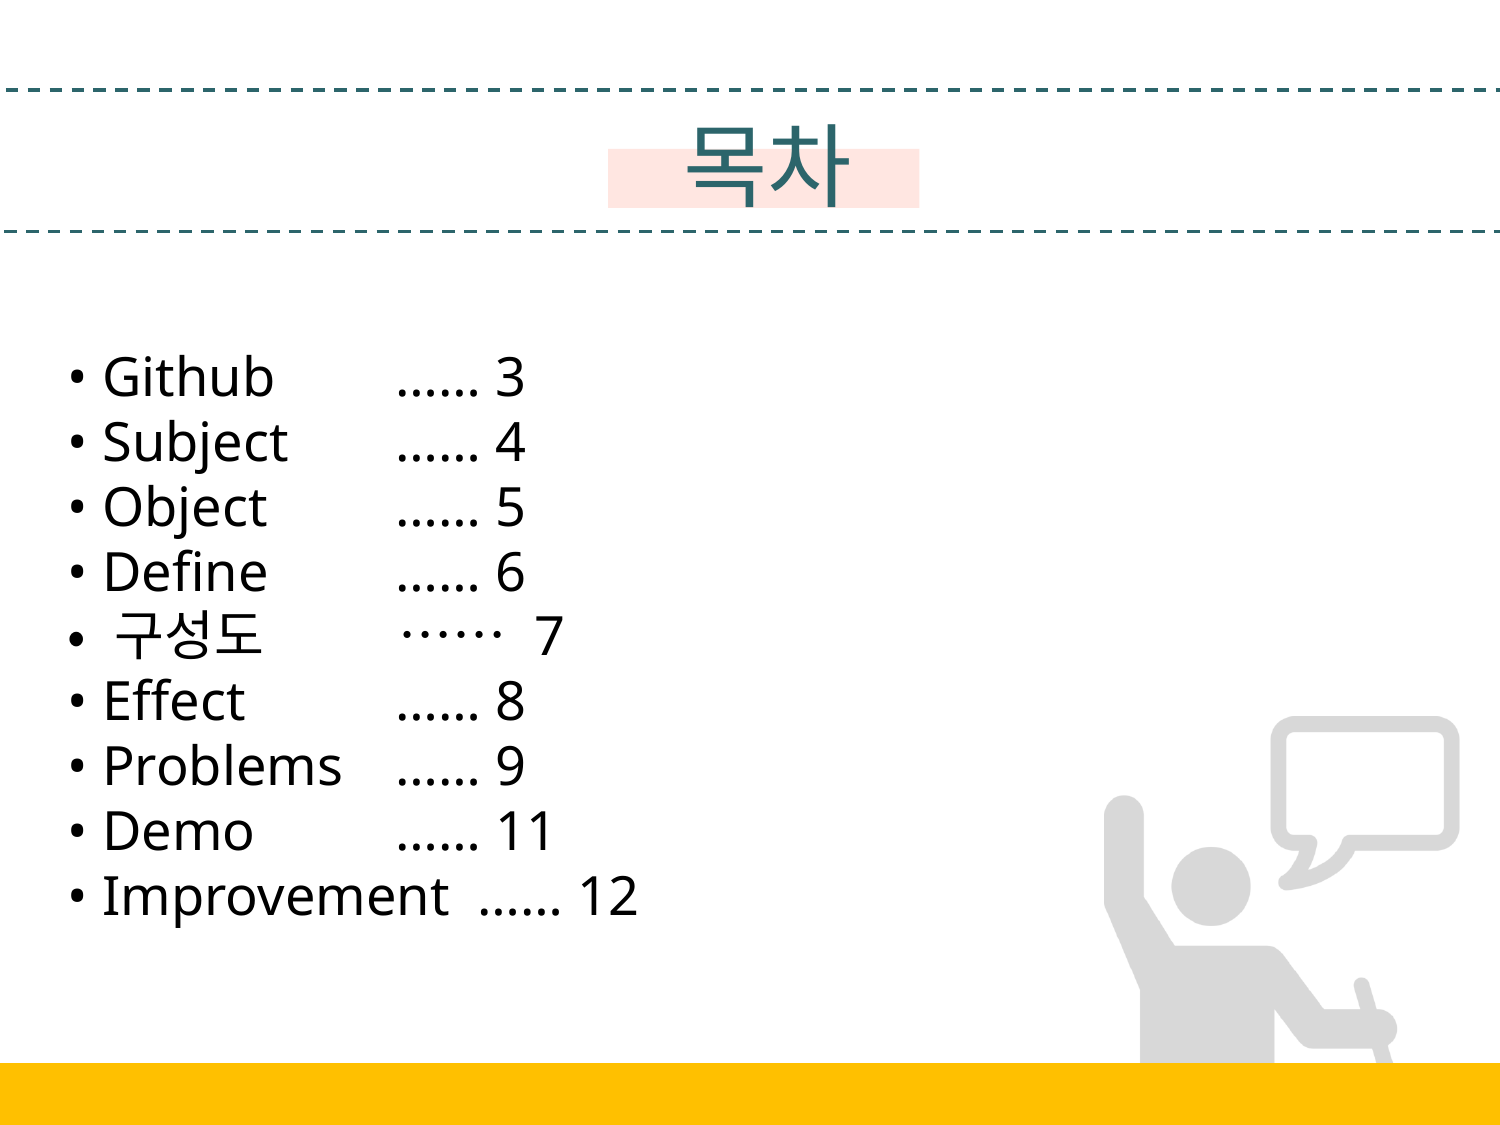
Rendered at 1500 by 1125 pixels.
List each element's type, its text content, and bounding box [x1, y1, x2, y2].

picture [1104, 716, 1461, 1072]
text_box 목차 [584, 101, 951, 227]
text_box • Github …… 3 • Subject …… 4 • Object …… 5 • Define …… 6 • 구성도 …… 7 • Effect …… 8 • Problems …… 9 • Demo …… 11 • Improvement …… 12 [53, 334, 809, 934]
text_box [0, 1061, 1500, 1125]
